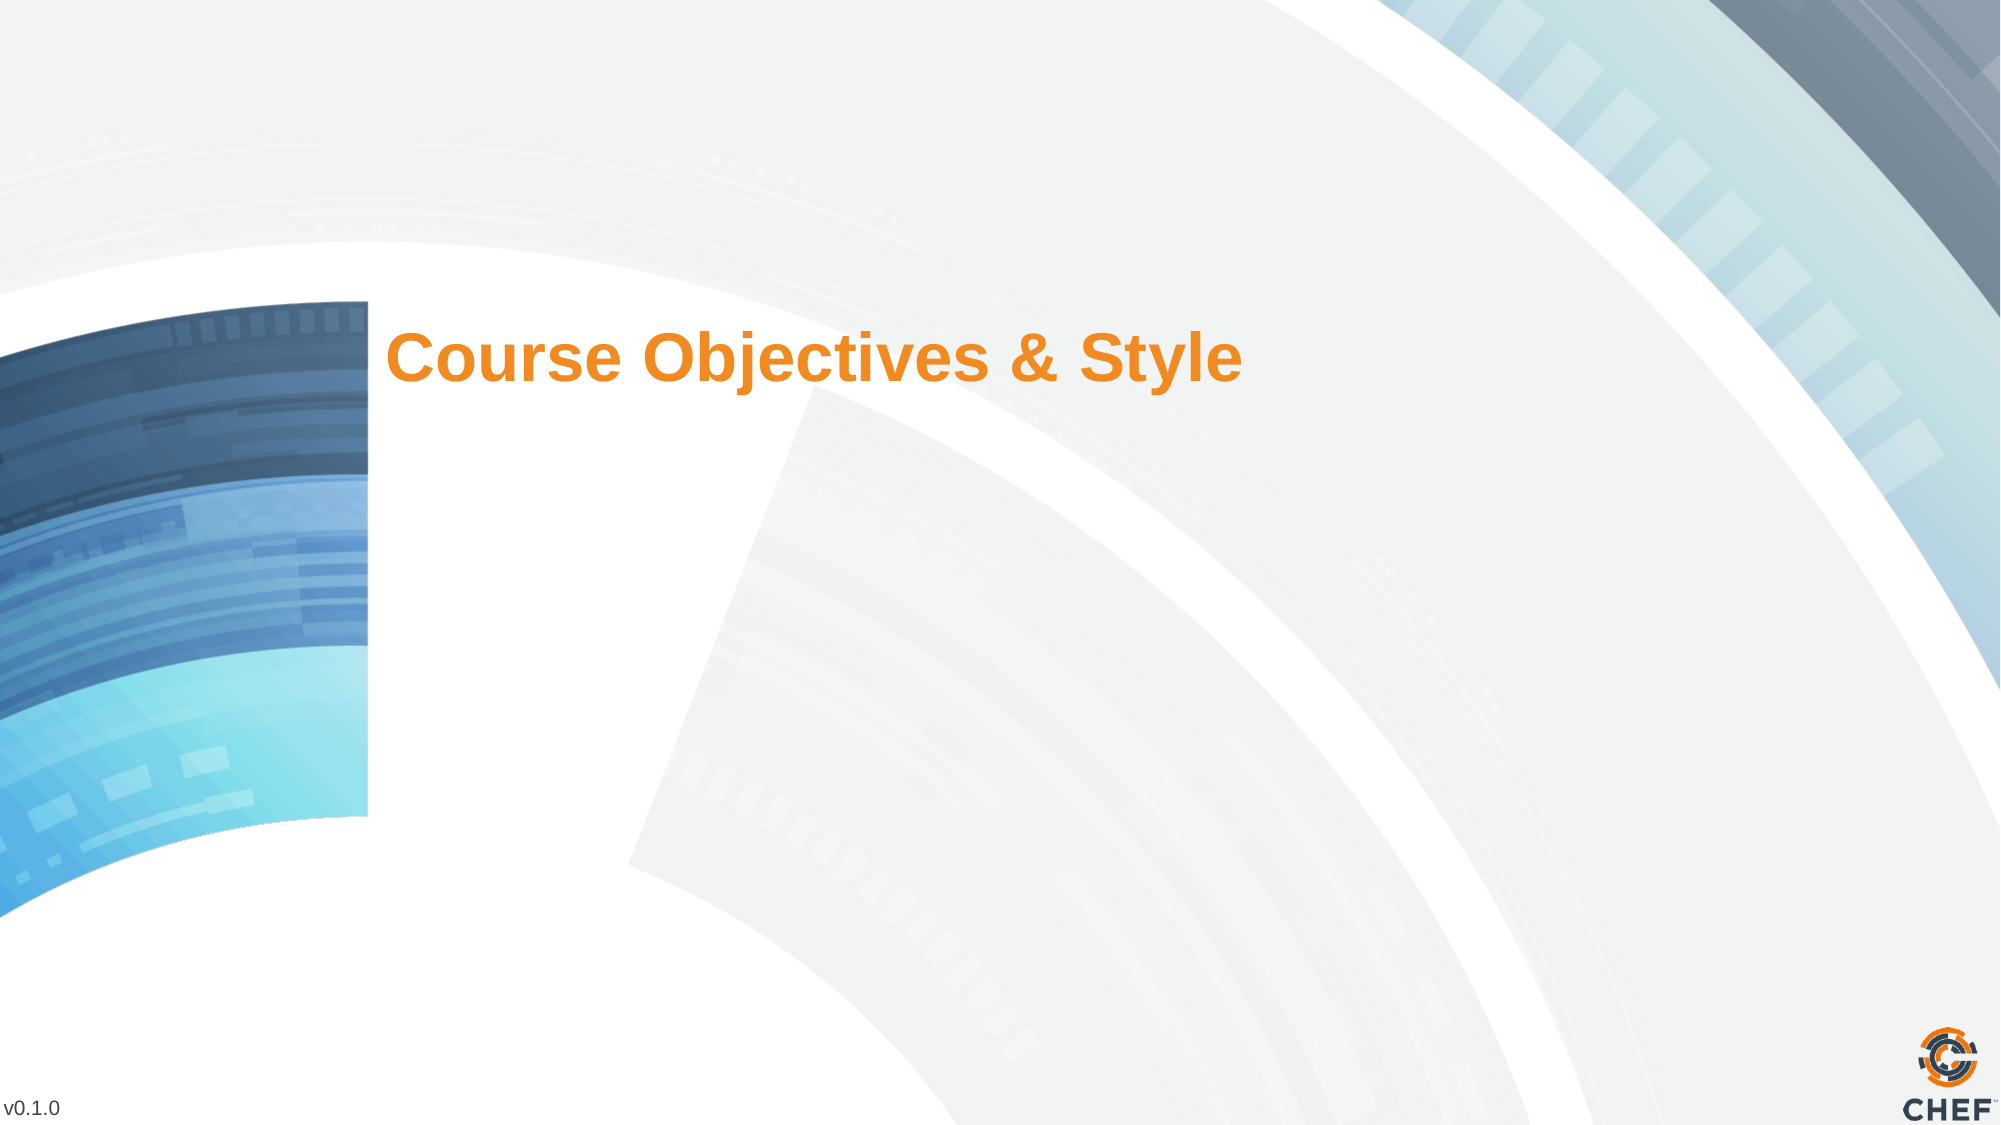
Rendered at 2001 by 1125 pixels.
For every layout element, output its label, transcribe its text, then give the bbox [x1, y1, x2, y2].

title Course Objectives & Style [370, 307, 1721, 412]
picture [0, 0, 2001, 1125]
